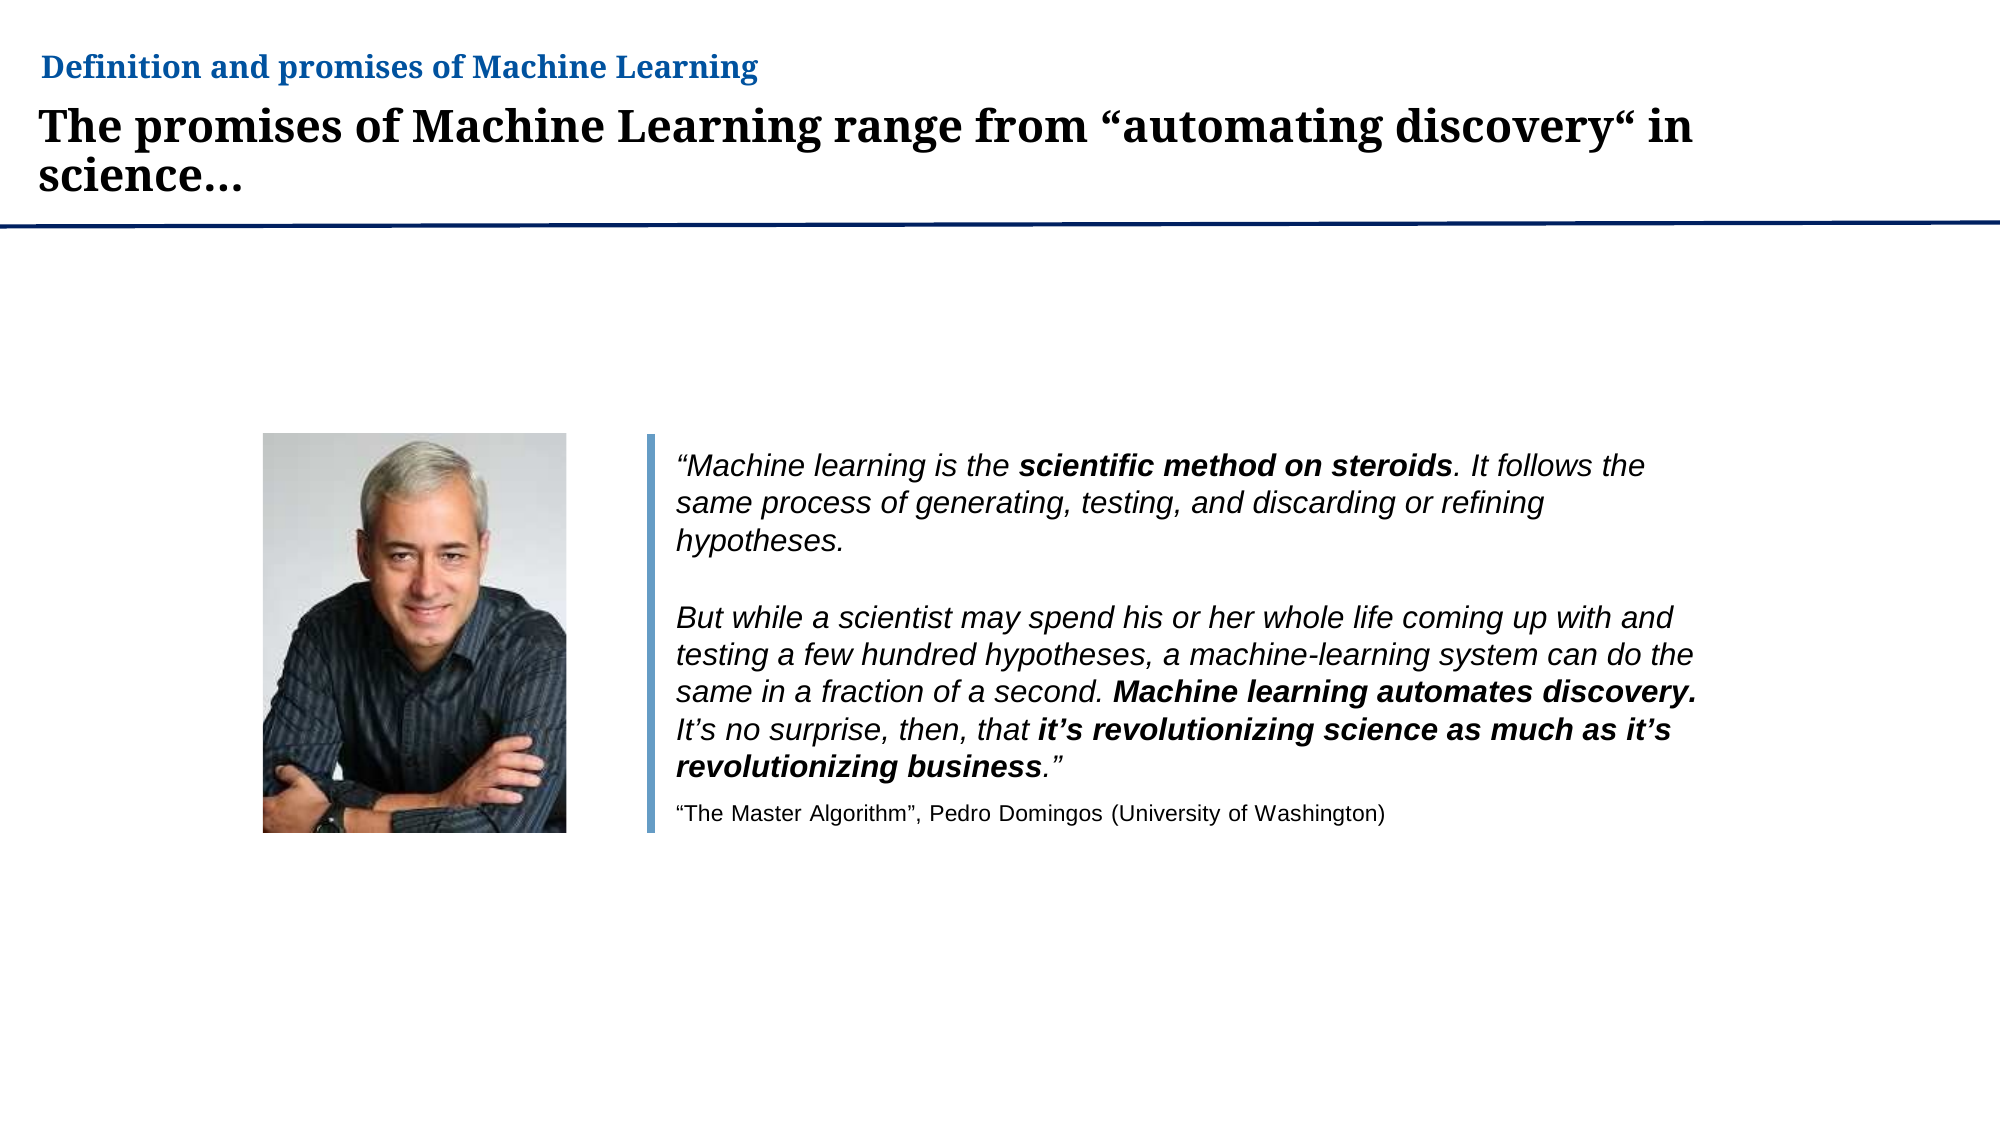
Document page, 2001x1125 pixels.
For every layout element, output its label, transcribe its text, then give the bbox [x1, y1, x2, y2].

text_box The promises of Machine Learning range from “automating discovery“ in science… [36, 102, 1713, 201]
text_box [262, 433, 567, 833]
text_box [0, 222, 2000, 227]
text_box “Machine learning is the scientific method on steroids. It follows the same process of generating, testing, and discarding or refining hypotheses. But while a scientist may spend his or her whole life coming up with and testing a few hundred hypotheses, a machine-learning system can do the same in a fraction of a second. Machine learning automates discovery. It’s no surprise, then, that it’s revolutionizing science as much as it’s revolutionizing business.” “The Master Algorithm”, Pedro Domingos (University of Washington) [674, 445, 1700, 827]
text_box Definition and promises of Machine Learning [38, 47, 872, 85]
